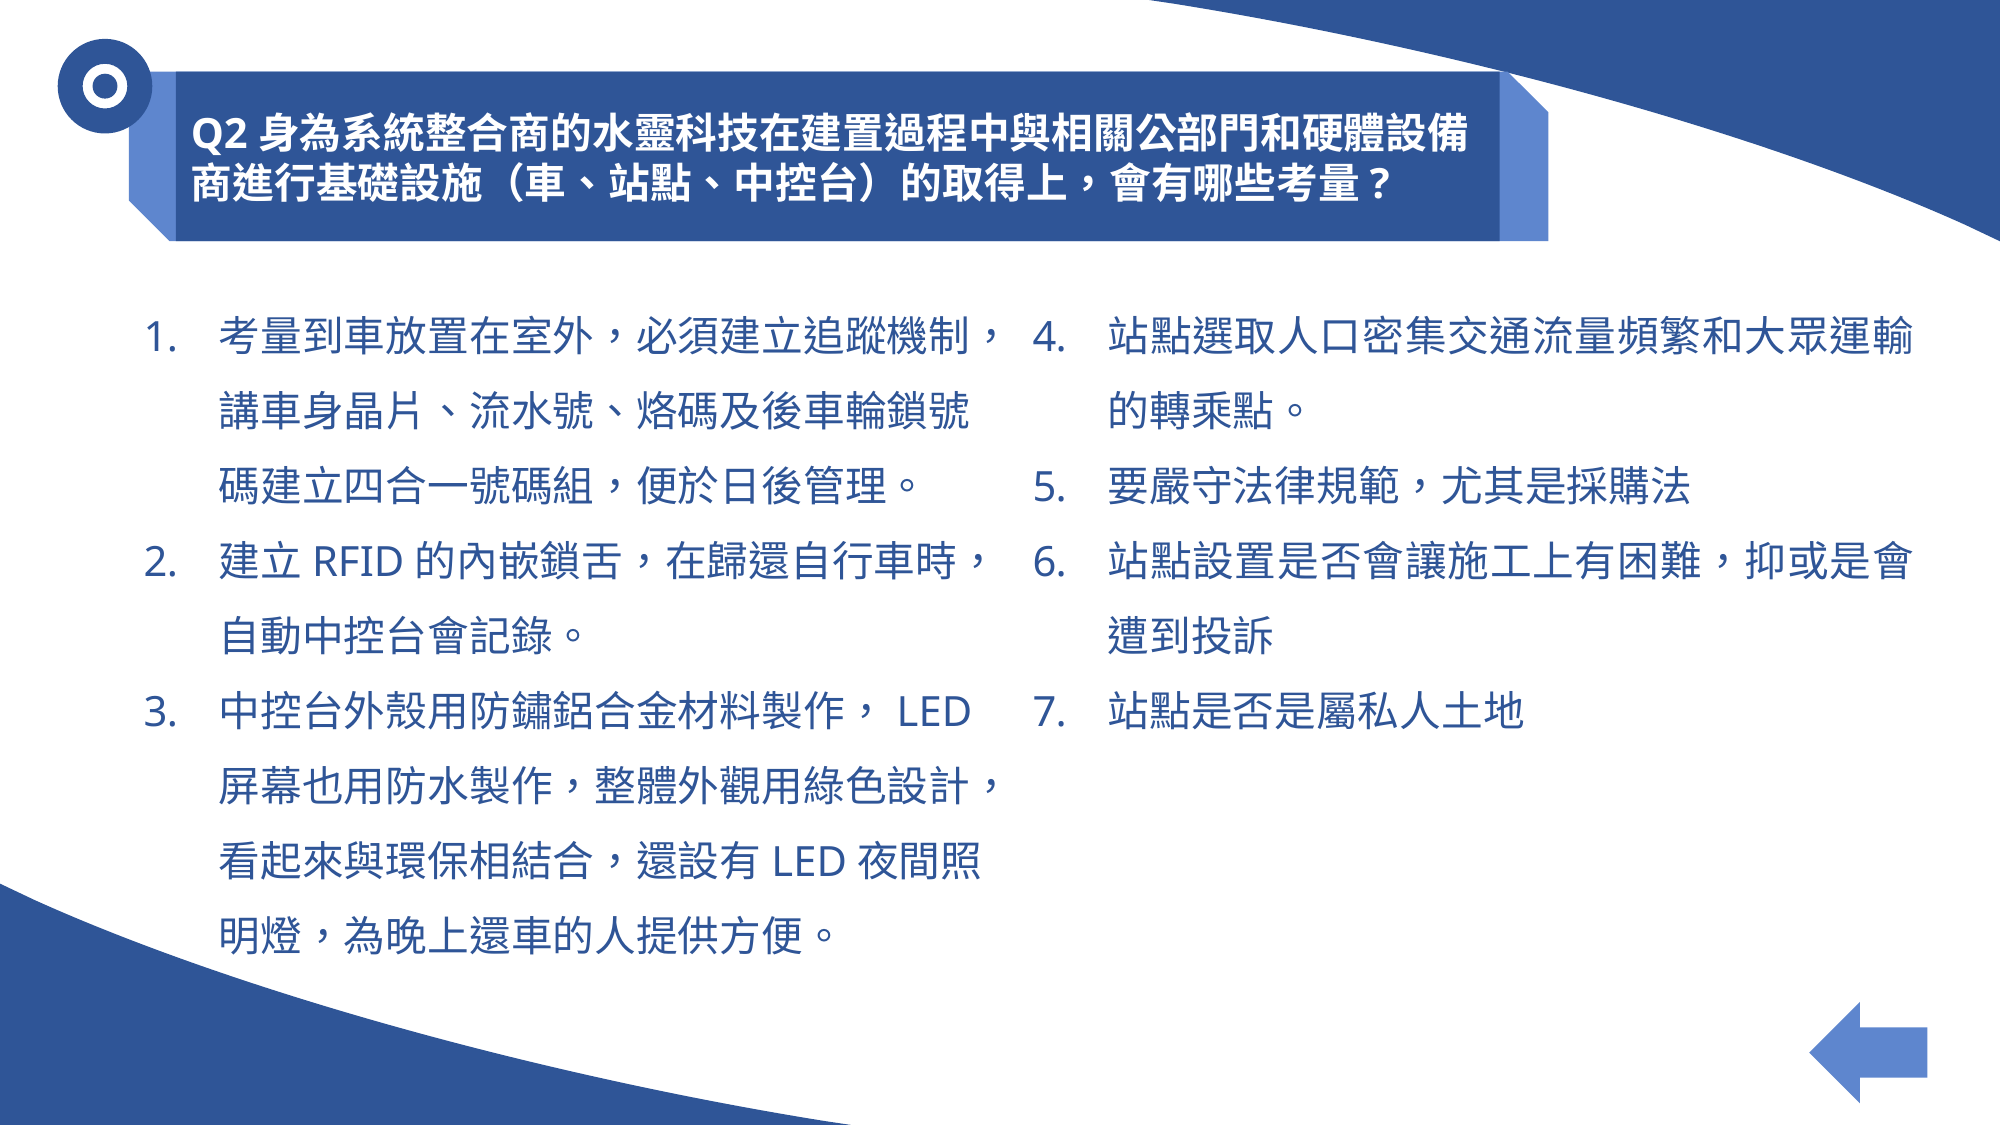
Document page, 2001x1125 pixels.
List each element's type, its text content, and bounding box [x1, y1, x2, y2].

text_box [0, 882, 852, 1125]
text_box [1148, 0, 2000, 243]
text_box 站點選取人口密集交通流量頻繁和大眾運輸的轉乘點。 要嚴守法律規範，尤其是採購法 站點設置是否會讓施工上有困難，抑或是會遭到投訴 站點是否是屬私人土地 [1017, 277, 1929, 743]
text_box [1809, 1001, 1928, 1104]
text_box [127, 70, 1550, 243]
text_box 考量到車放置在室外，必須建立追蹤機制，講車身晶片、流水號、烙碼及後車輪鎖號碼建立四合一號碼組，便於日後管理。 建立RFID的內嵌鎖舌，在歸還自行車時，自動中控台會記錄。 中控台外殼用防鏽鋁合金材料製作，LED屏幕也用防水製作，整體外觀用綠色設計，看起來與環保相結合，還設有LED夜間照明燈，為晚上還車的人提供方便。 [128, 277, 1018, 968]
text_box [57, 38, 153, 134]
text_box Q2身為系統整合商的水靈科技在建置過程中與相關公部門和硬體設備商進行基礎設施（車、站點、中控台）的取得上，會有哪些考量? [175, 70, 1501, 242]
